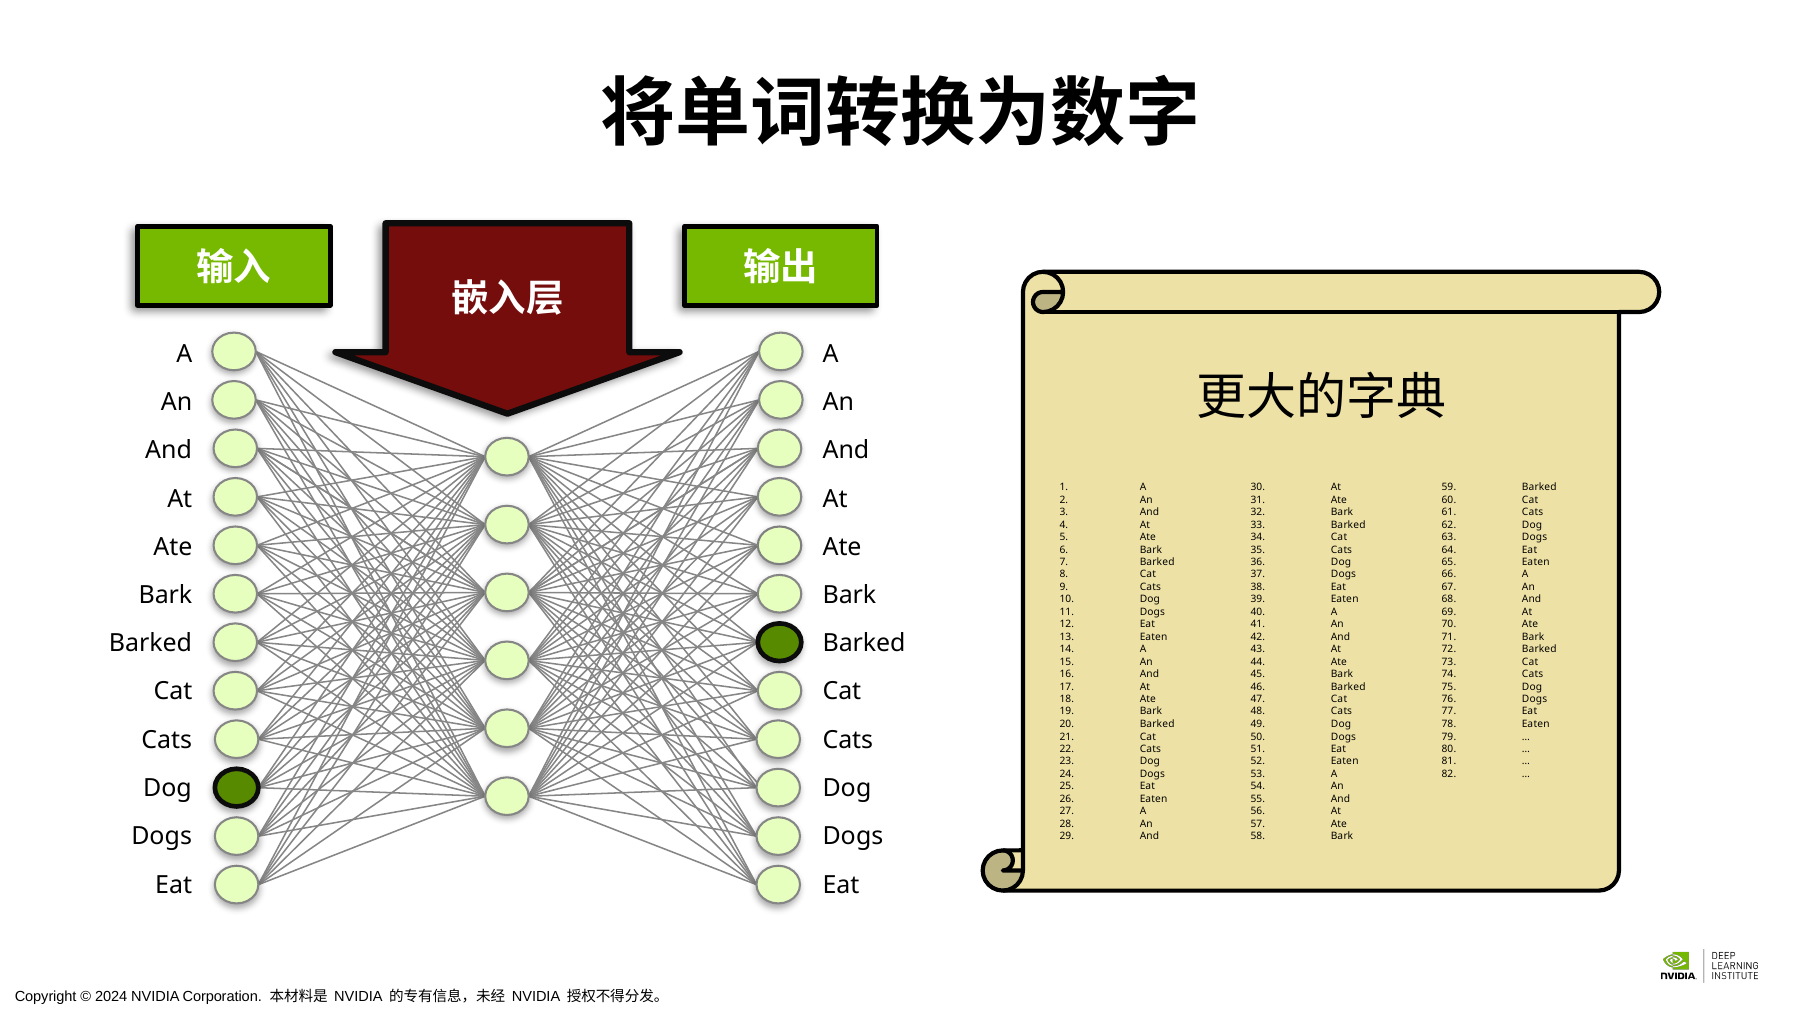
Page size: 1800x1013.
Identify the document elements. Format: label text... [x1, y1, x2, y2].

picture [1661, 949, 1758, 983]
title 将单词转换为数字 [81, 66, 1719, 163]
text_box 输出 [684, 226, 878, 306]
text_box 更大的字典 [982, 271, 1660, 891]
text_box Copyright © 2024 NVIDIA Corporation. 本材料是 NVIDIA 的专有信息，未经 NVIDIA 授权不得分发。 [0, 979, 680, 1012]
text_box 嵌入层 [385, 223, 630, 331]
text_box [89, 332, 926, 907]
text_box A An And At Ate Bark Barked Cat Cats Dog Dogs Eat Eaten A An And At Ate Bark Barked Cat Cats Dog Dogs Eat Eaten A An And At Ate Bark Barked Cat Cats Dog Dogs Eat Eaten A An And At Ate Bark Barked Cat Cats Dog Dogs Eat Eaten A An And At Ate Bark Barked Cat Cats Dog Dogs Eat Eaten A An And At Ate Bark Barked Cat Cats Dog Dogs Eat Eaten … … … … [1044, 472, 1648, 850]
text_box 输入 [137, 226, 331, 306]
